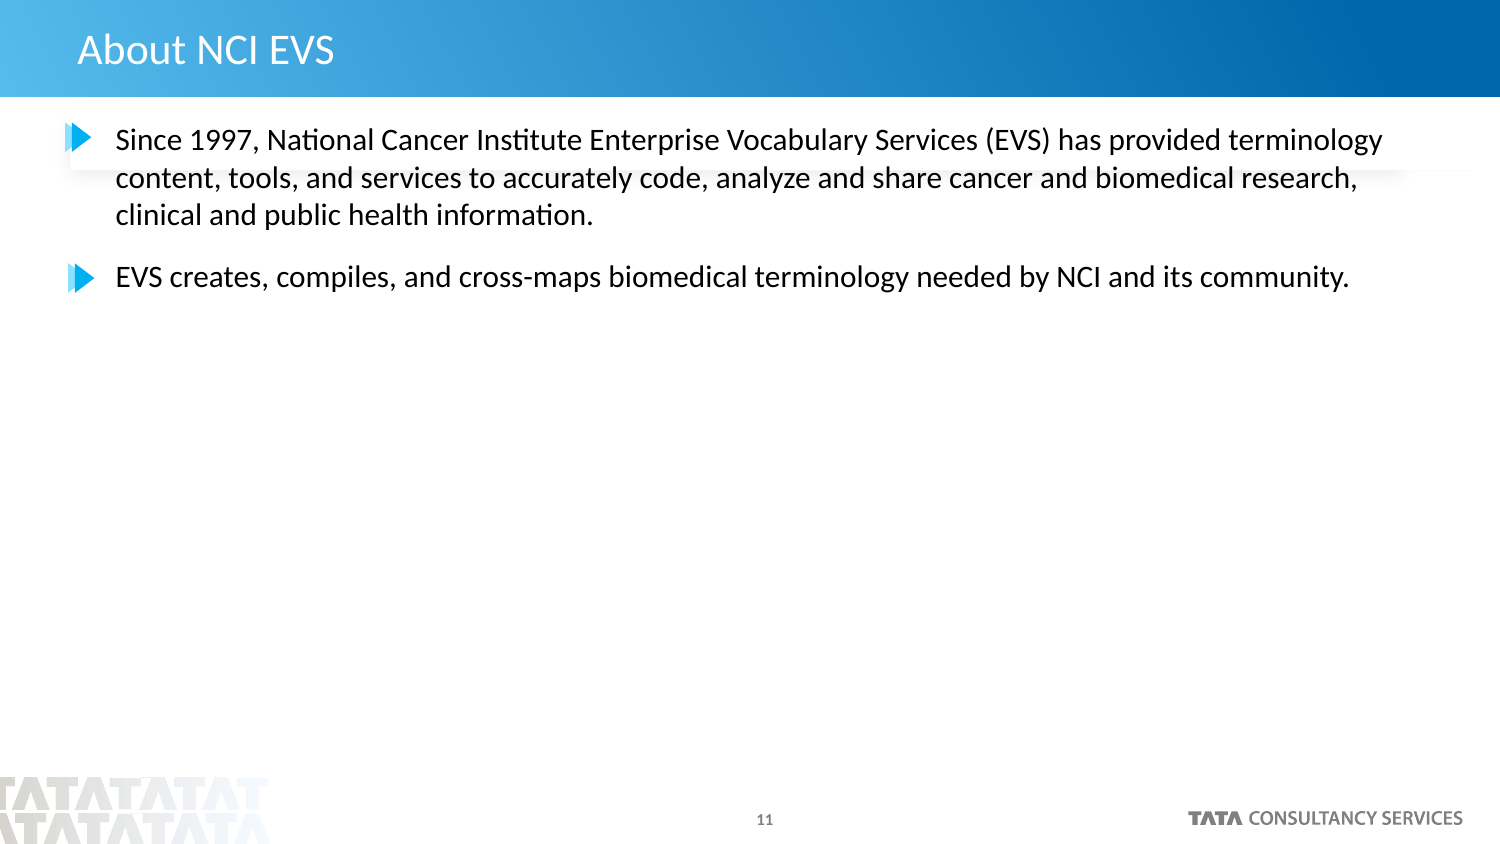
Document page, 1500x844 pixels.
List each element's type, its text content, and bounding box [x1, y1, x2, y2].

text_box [70, 99, 1494, 171]
text_box [65, 261, 72, 295]
title About NCI EVS [66, 7, 1463, 87]
text_box [72, 261, 97, 295]
list Since 1997, National Cancer Institute Enterprise Vocabulary Services (EVS) has provided terminology content, tools, and services to accurately code, analyze and share cancer and biomedical research, clinical and public health information. EVS creates, compiles, and cross-maps biomedical terminology needed by NCI and its community. [66, 177, 1463, 671]
